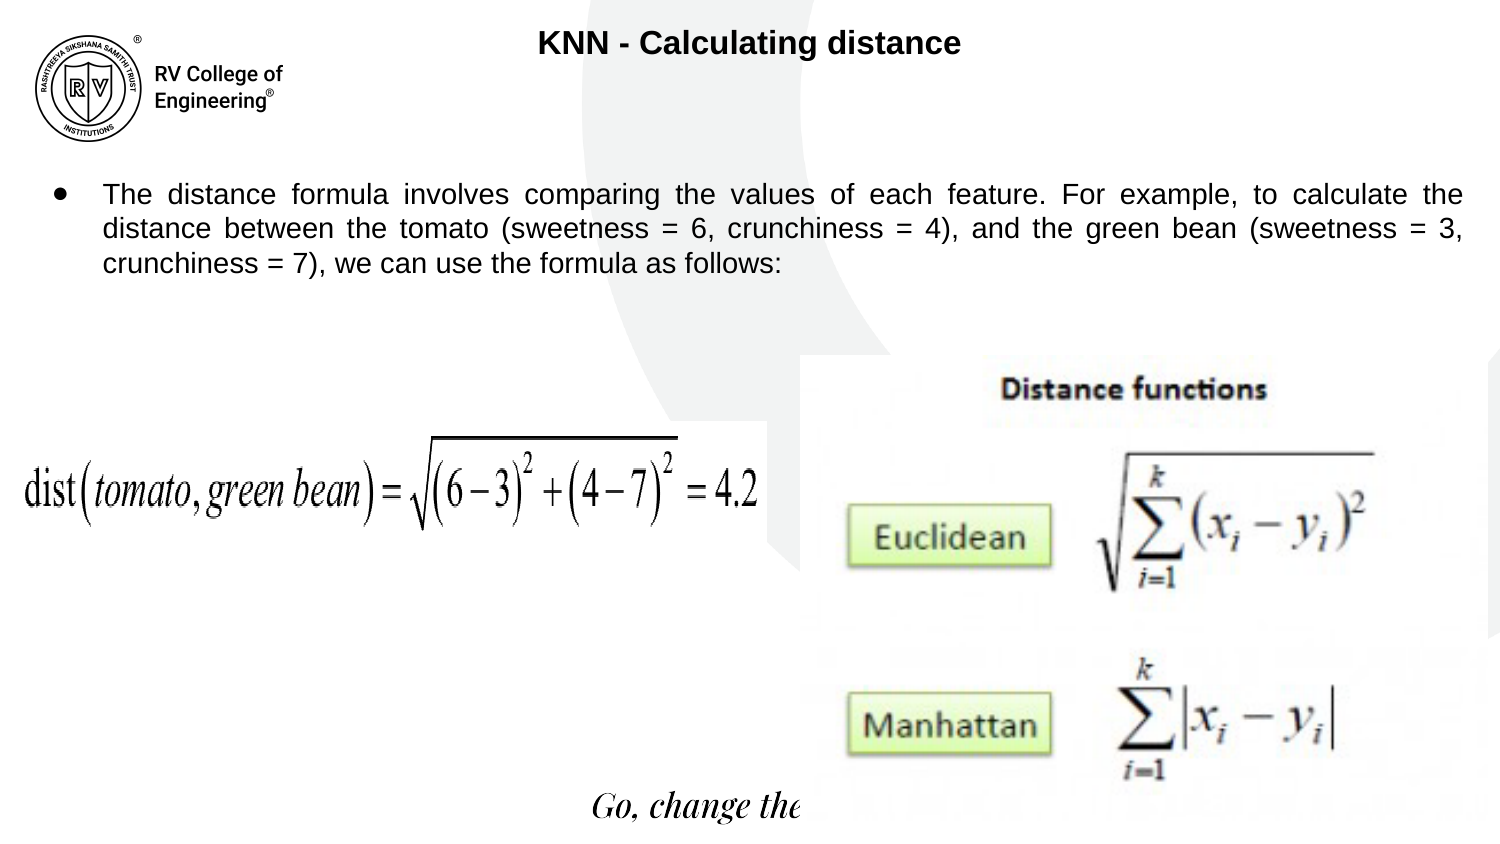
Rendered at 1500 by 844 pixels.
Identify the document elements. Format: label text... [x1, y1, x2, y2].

picture [0, 0, 1500, 844]
text_box The distance formula involves comparing the values of each feature. For example, to calculate the distance between the tomato (sweetness = 6, crunchiness = 4), and the green bean (sweetness = 3, crunchiness = 7), we can use the formula as follows: [12, 159, 1481, 293]
subtitle KNN - Calculating distance [12, 0, 1488, 95]
